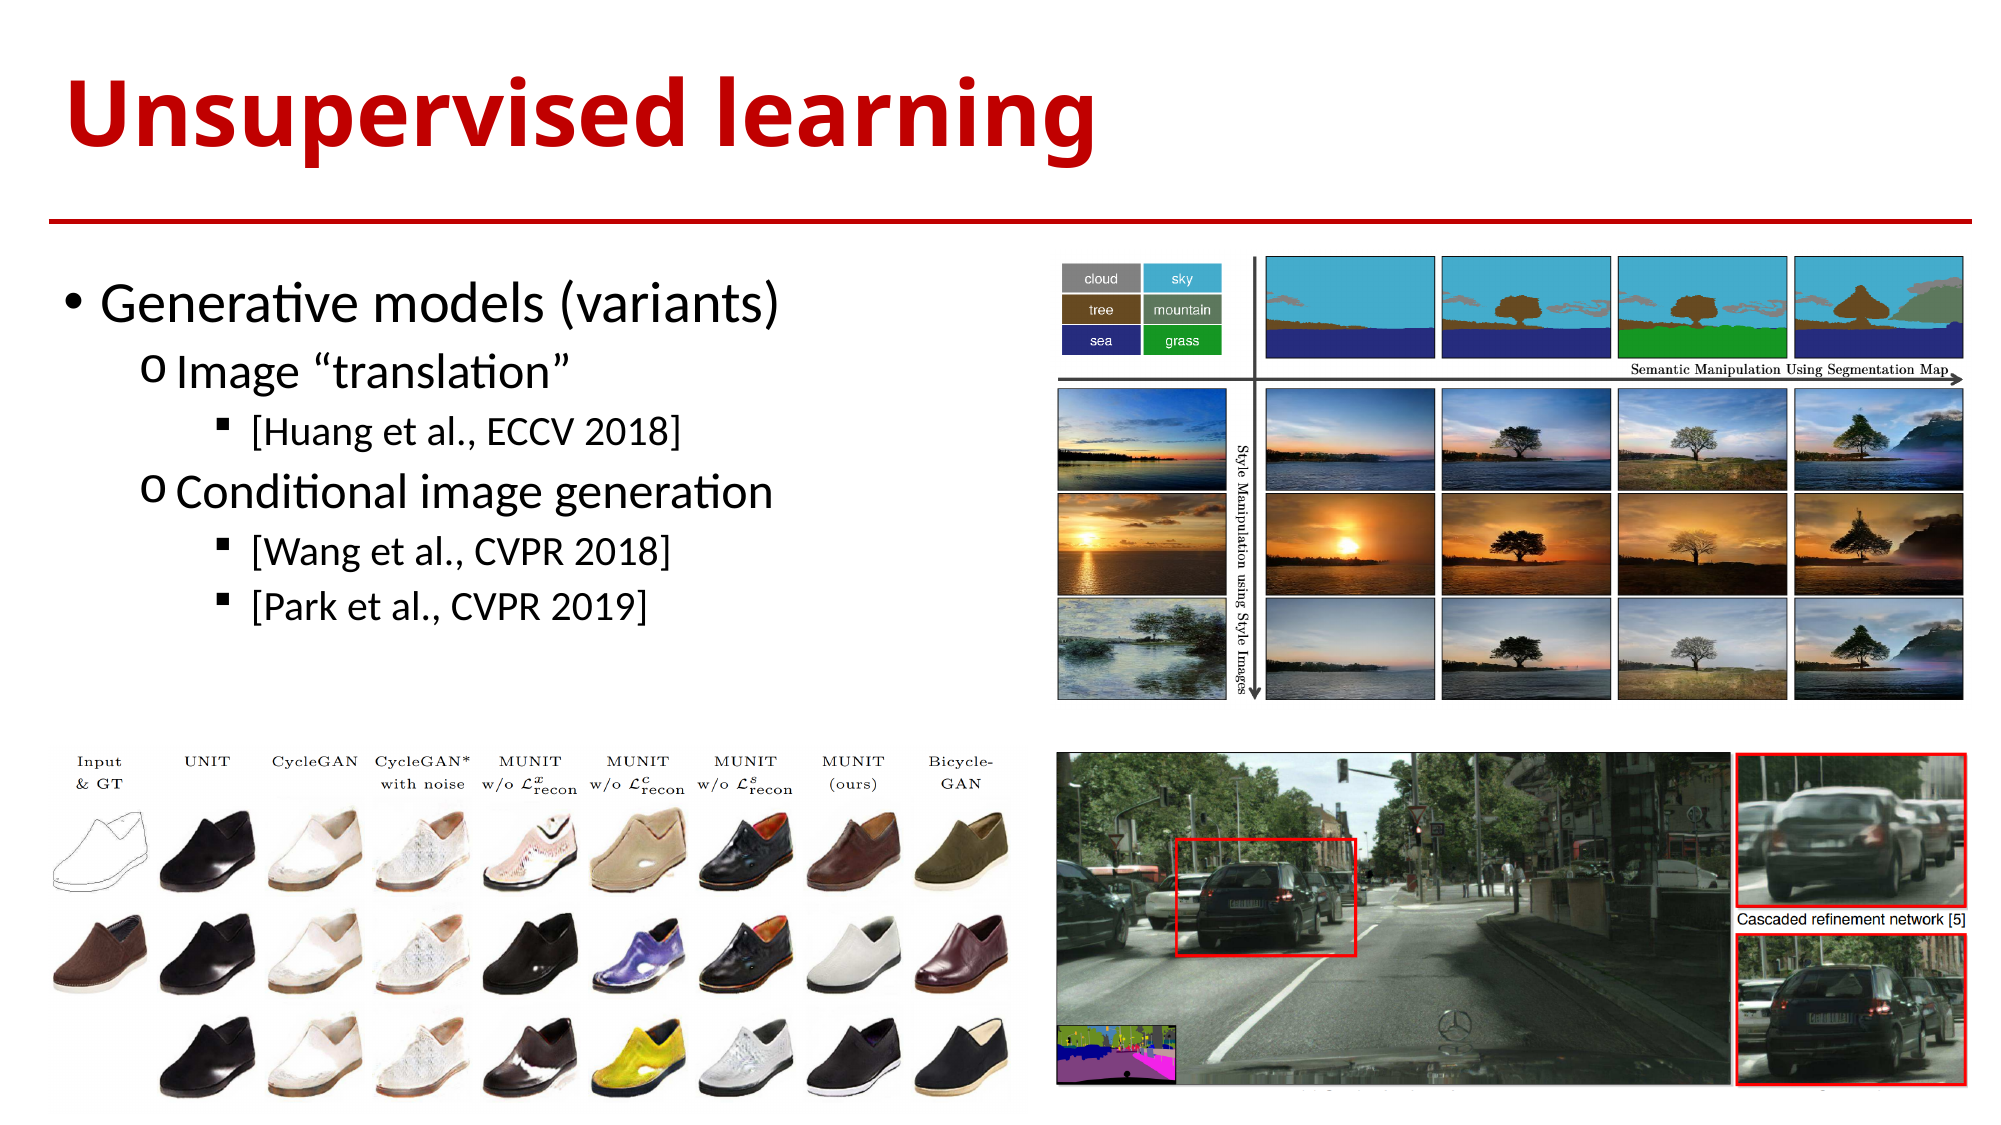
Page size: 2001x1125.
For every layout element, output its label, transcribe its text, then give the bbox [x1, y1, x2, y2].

picture [48, 745, 1028, 1114]
picture [1050, 745, 1972, 1091]
title Unsupervised learning [48, 41, 1972, 192]
list Generative models (variants) Image “translation” [Huang et al., ECCV 2018] Conditional image generation [Wang et al., CVPR 2018] [Park et al., CVPR 2019] [48, 264, 1972, 1014]
picture [1050, 249, 1972, 710]
